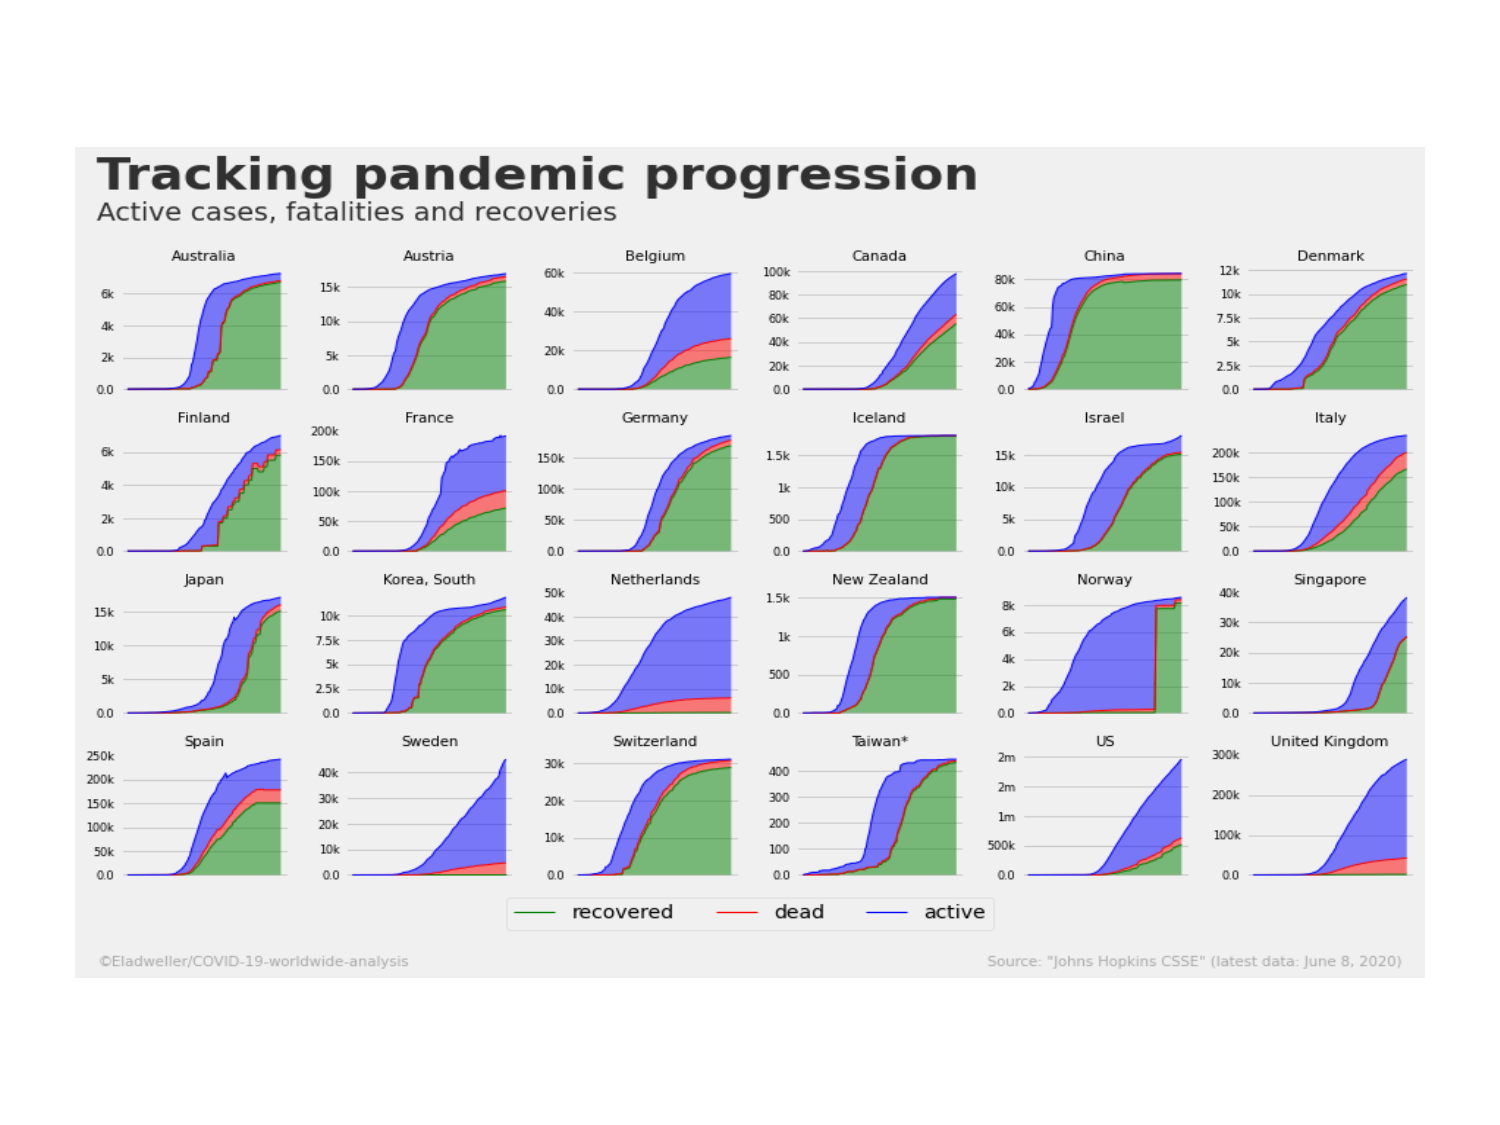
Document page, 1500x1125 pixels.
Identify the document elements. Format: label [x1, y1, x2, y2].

picture [74, 146, 1426, 979]
